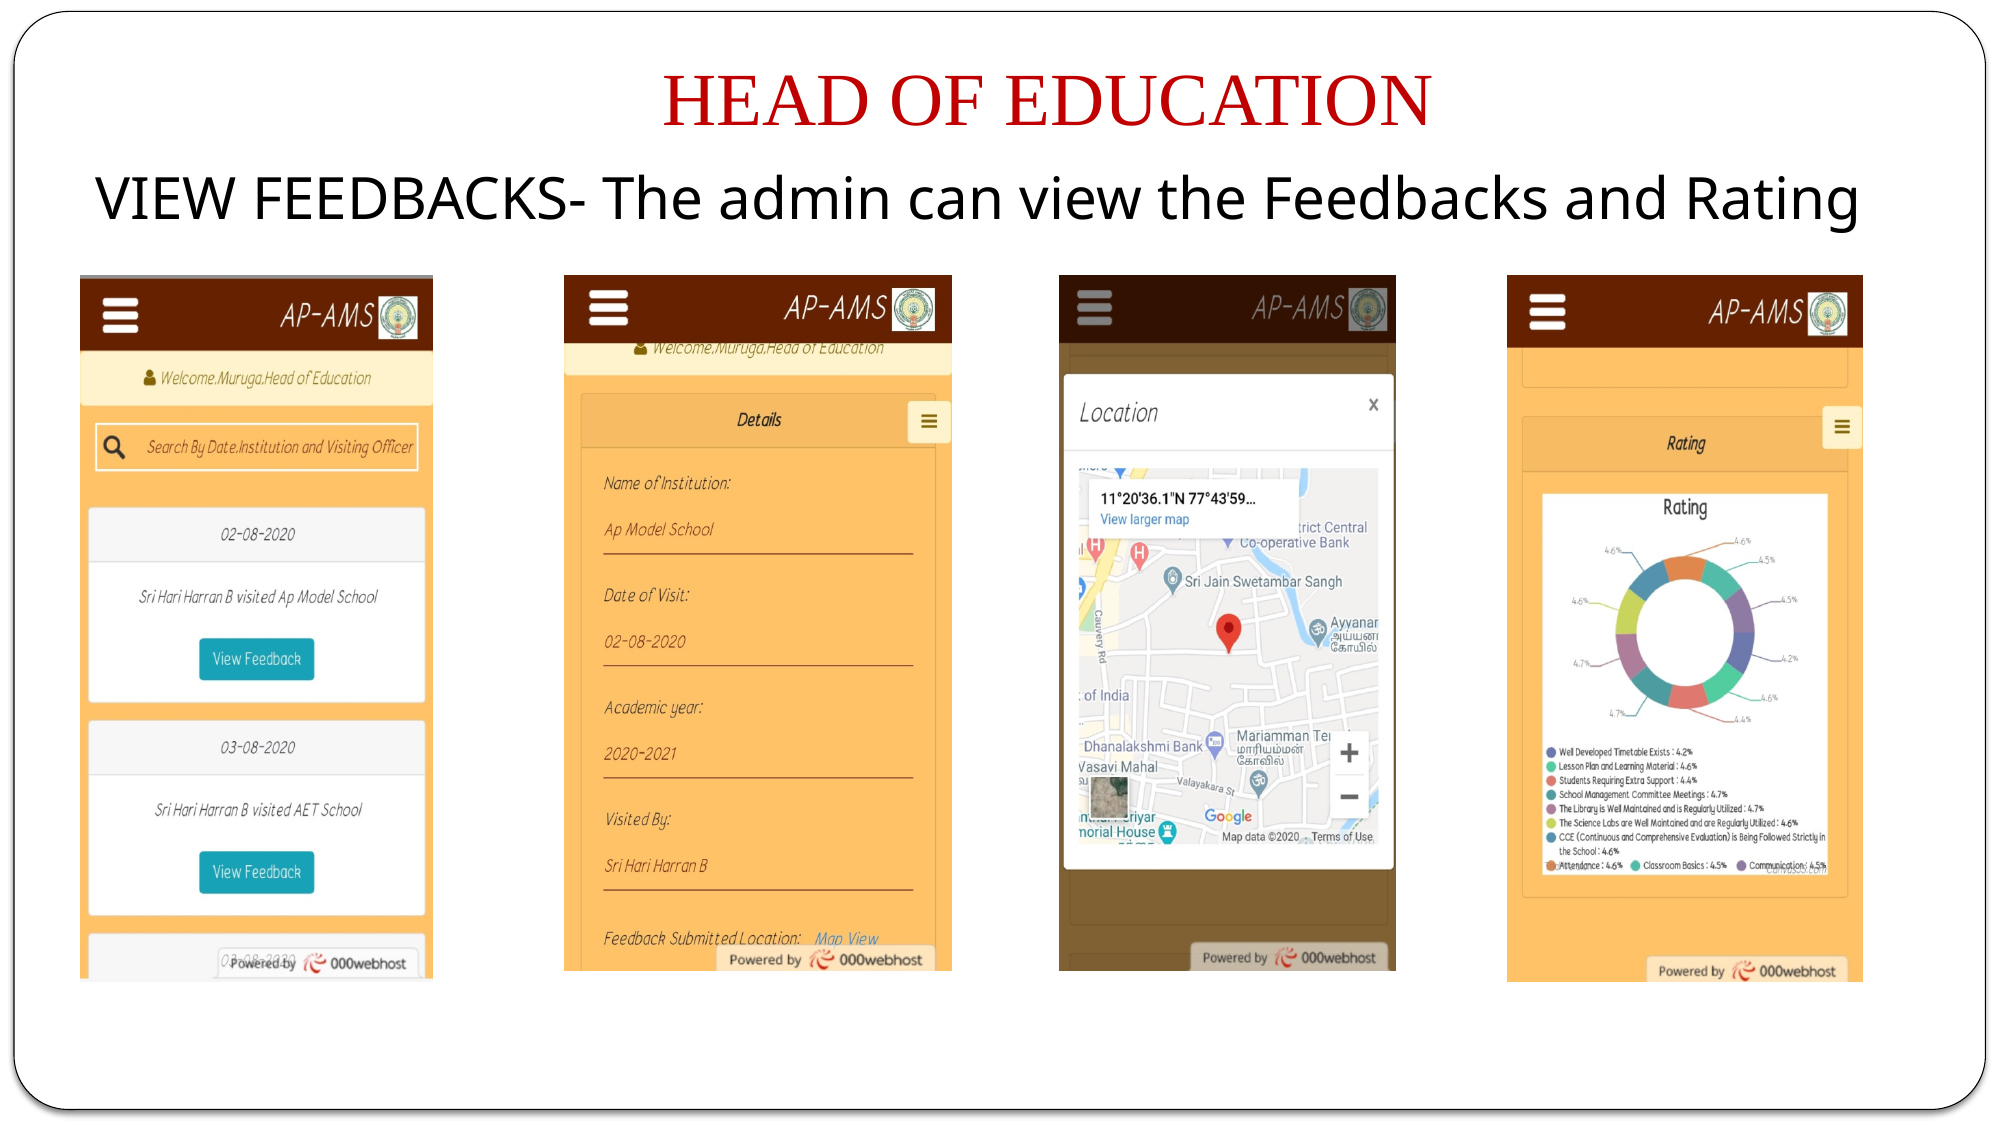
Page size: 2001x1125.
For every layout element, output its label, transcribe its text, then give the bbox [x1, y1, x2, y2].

title HEAD OF EDUCATION [648, 0, 2000, 156]
picture [1059, 274, 1396, 971]
picture [1507, 274, 1863, 983]
picture [564, 274, 952, 971]
text_box VIEW FEEDBACKS- The admin can view the Feedbacks and Rating [80, 154, 1882, 239]
picture [80, 274, 433, 983]
